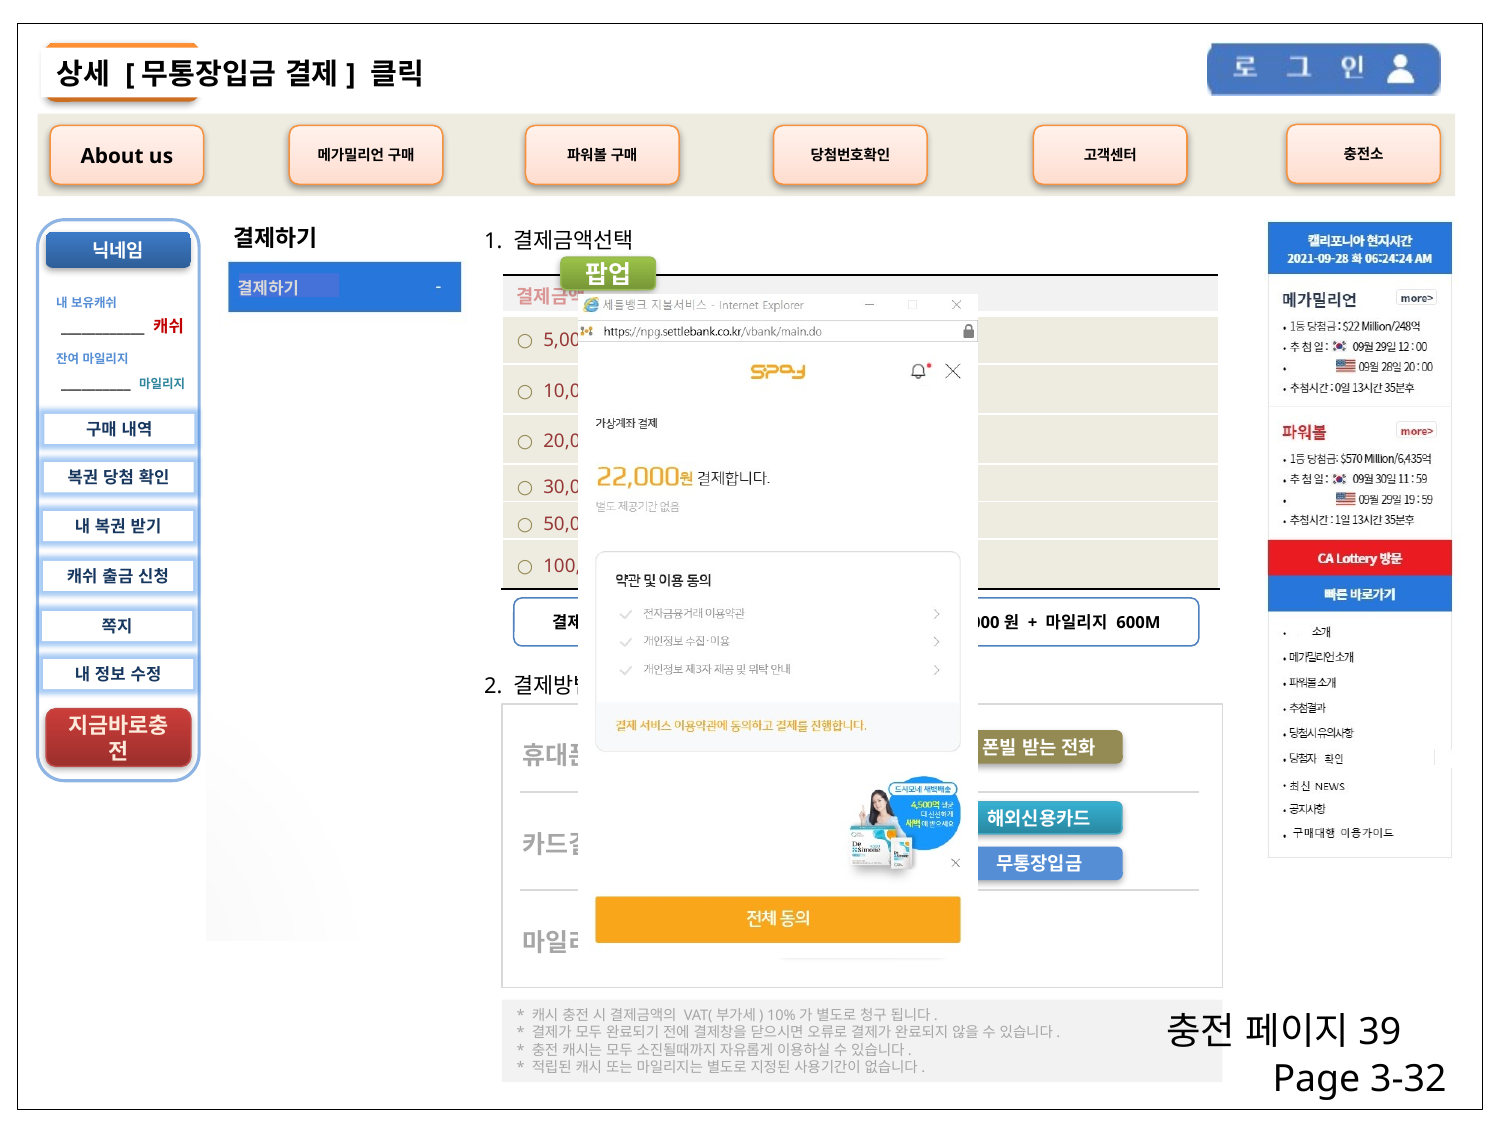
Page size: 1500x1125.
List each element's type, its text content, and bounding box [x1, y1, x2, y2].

table_header [34, 45, 1457, 205]
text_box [37, 219, 207, 781]
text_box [37, 42, 1456, 197]
text_box * 캐시 충전 시 결제금액의 VAT(부가세) 10%가 별도로 청구 됩니다. * 결제가 모두 완료되기 전에 결제창을 닫으시면 오류로 결제가 완료되지 않을 수 있습니다. * 충전 캐시는 모두 소진될때까지 자유롭게 이용하실 수 있습니다. * 적립된 캐시 또는 마일리지는 별도로 지정된 사용기간이 없습니다. [500, 997, 1152, 1084]
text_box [1151, 999, 1500, 1108]
text_box [16, 21, 1484, 1112]
picture [1207, 42, 1441, 97]
picture [206, 205, 1472, 959]
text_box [501, 703, 1223, 988]
